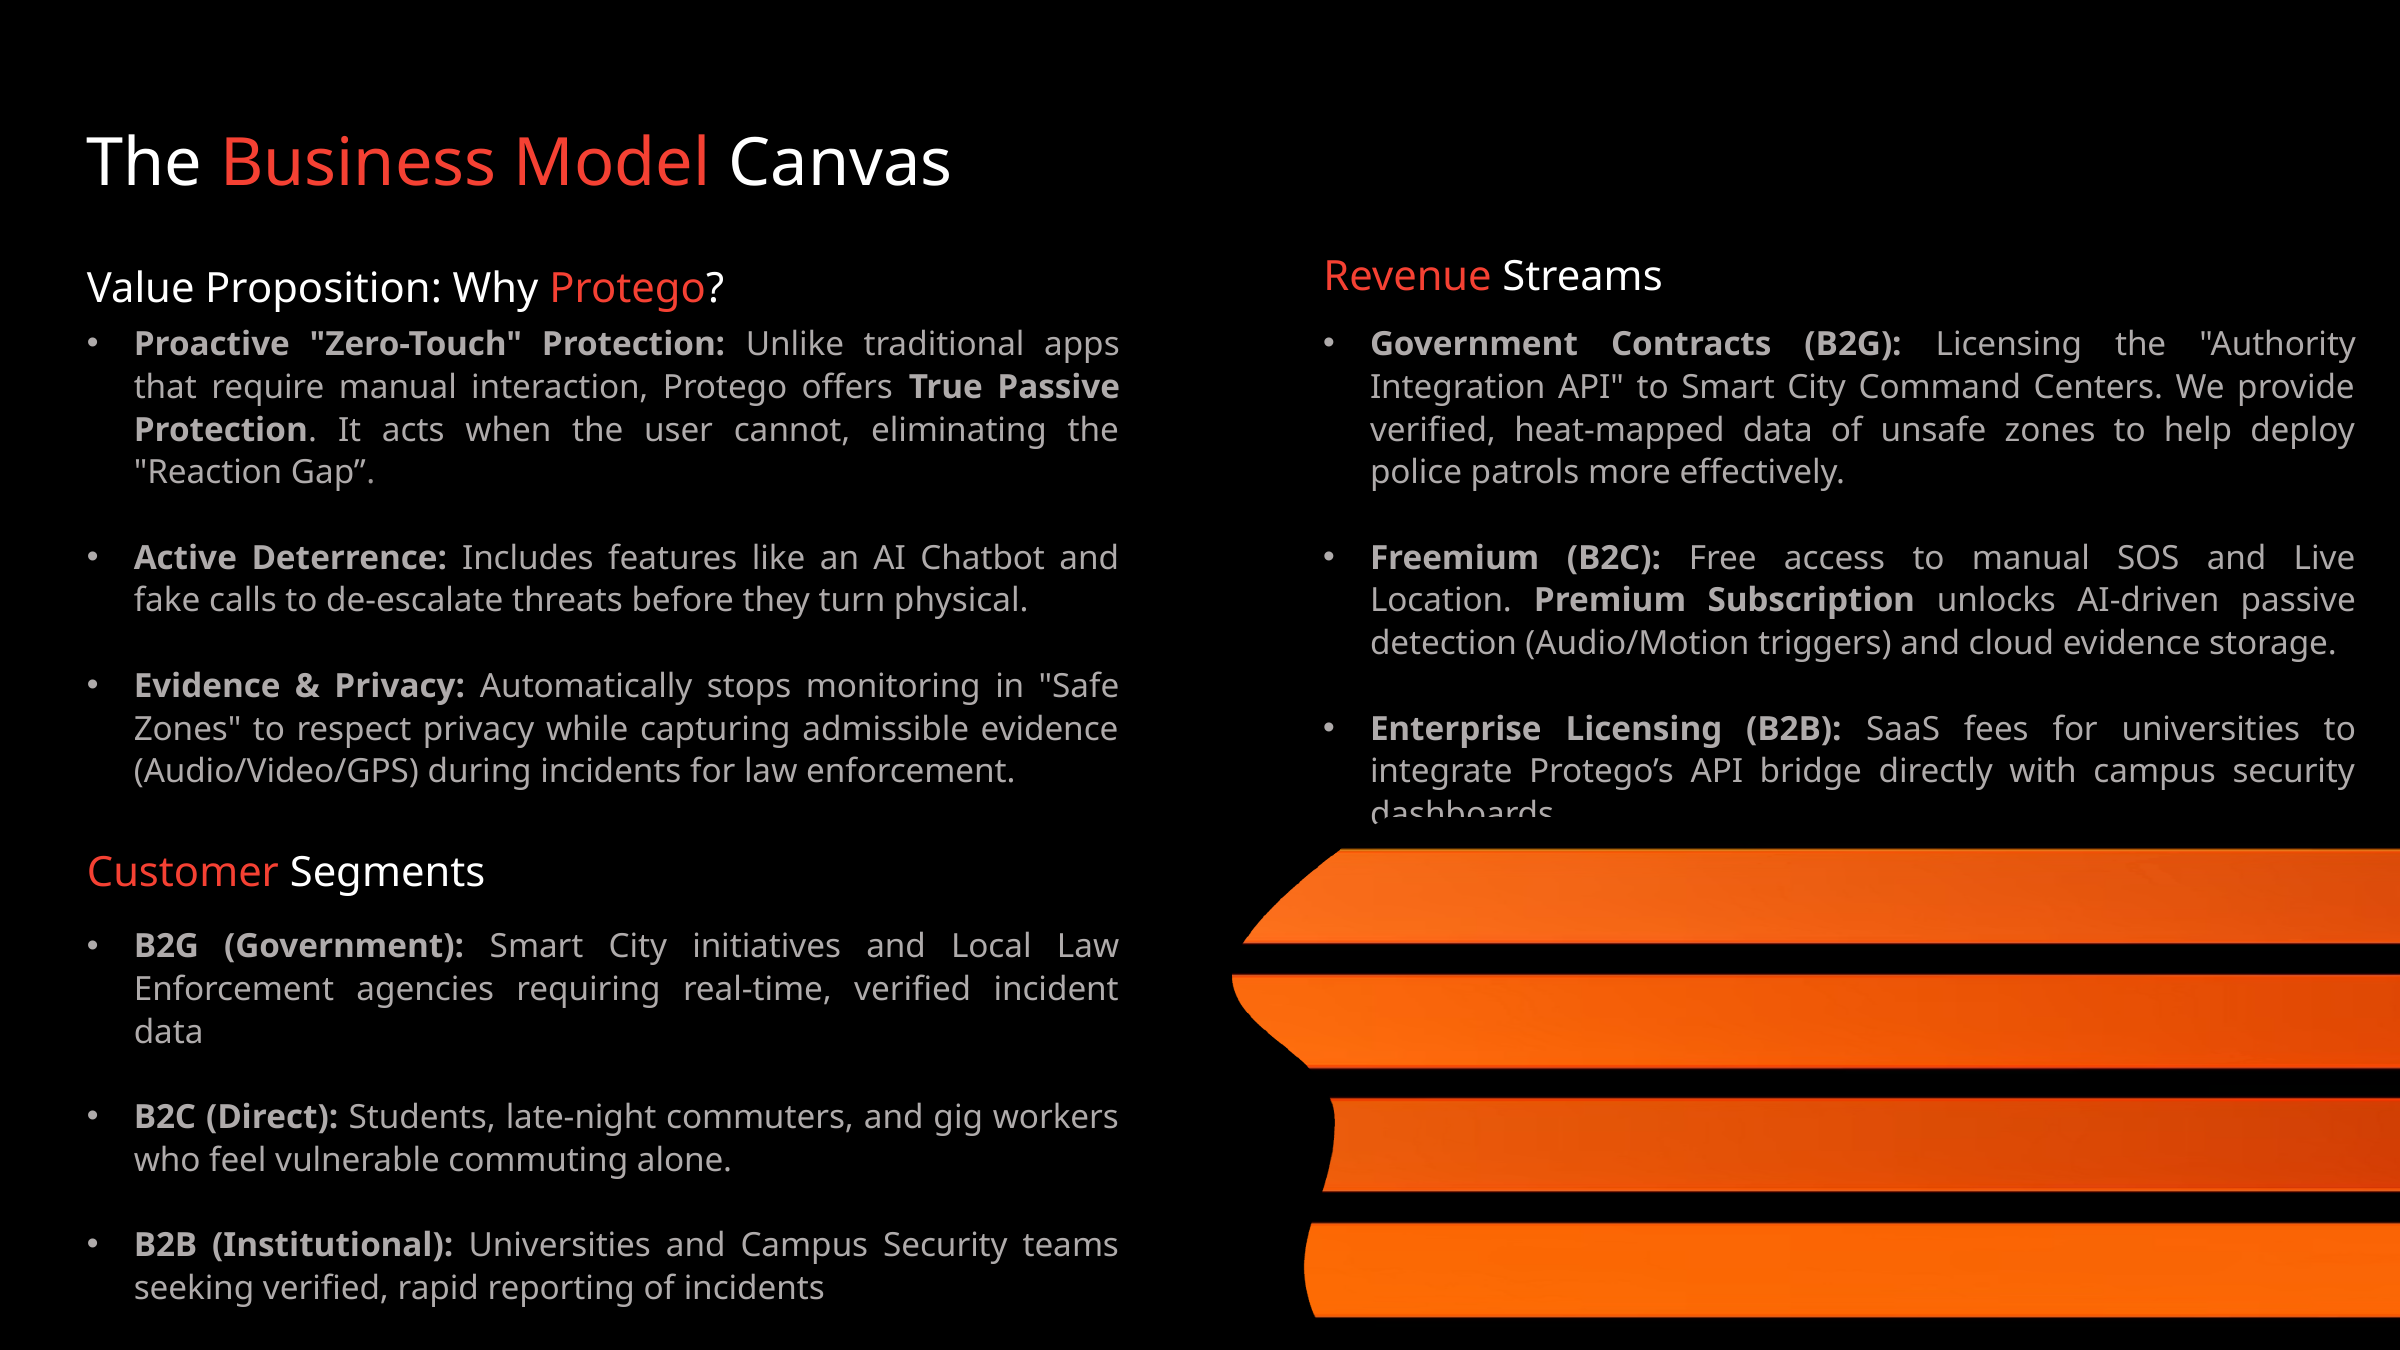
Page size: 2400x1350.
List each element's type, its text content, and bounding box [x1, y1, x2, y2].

text_box Proactive "Zero-Touch" Protection: Unlike traditional apps that require manual interaction, Protego offers True Passive Protection. It acts when the user cannot, eliminating the "Reaction Gap”. Active Deterrence: Includes features like an AI Chatbot and fake calls to de-escalate threats before they turn physical. Evidence & Privacy: Automatically stops monitoring in "Safe Zones" to respect privacy while capturing admissible evidence (Audio/Video/GPS) during incidents for law enforcement. [86, 319, 1121, 491]
text_box Revenue Streams [1323, 244, 1770, 300]
text_box The Business Model Canvas [86, 124, 1395, 199]
text_box Value Proposition: Why Protego? [86, 255, 534, 311]
text_box Government Contracts (B2G): Licensing the "Authority Integration API" to Smart City Command Centers. We provide verified, heat-mapped data of unsafe zones to help deploy police patrols more effectively. Freemium (B2C): Free access to manual SOS and Live Location. Premium Subscription unlocks AI-driven passive detection (Audio/Motion triggers) and cloud evidence storage. Enterprise Licensing (B2B): SaaS fees for universities to integrate Protego’s API bridge directly with campus security dashboards. [1323, 319, 2357, 491]
picture [1230, 816, 2400, 1350]
text_box B2G (Government): Smart City initiatives and Local Law Enforcement agencies requiring real-time, verified incident data B2C (Direct): Students, late-night commuters, and gig workers who feel vulnerable commuting alone. B2B (Institutional): Universities and Campus Security teams seeking verified, rapid reporting of incidents [86, 921, 1121, 1094]
text_box Customer Segments [86, 839, 534, 896]
